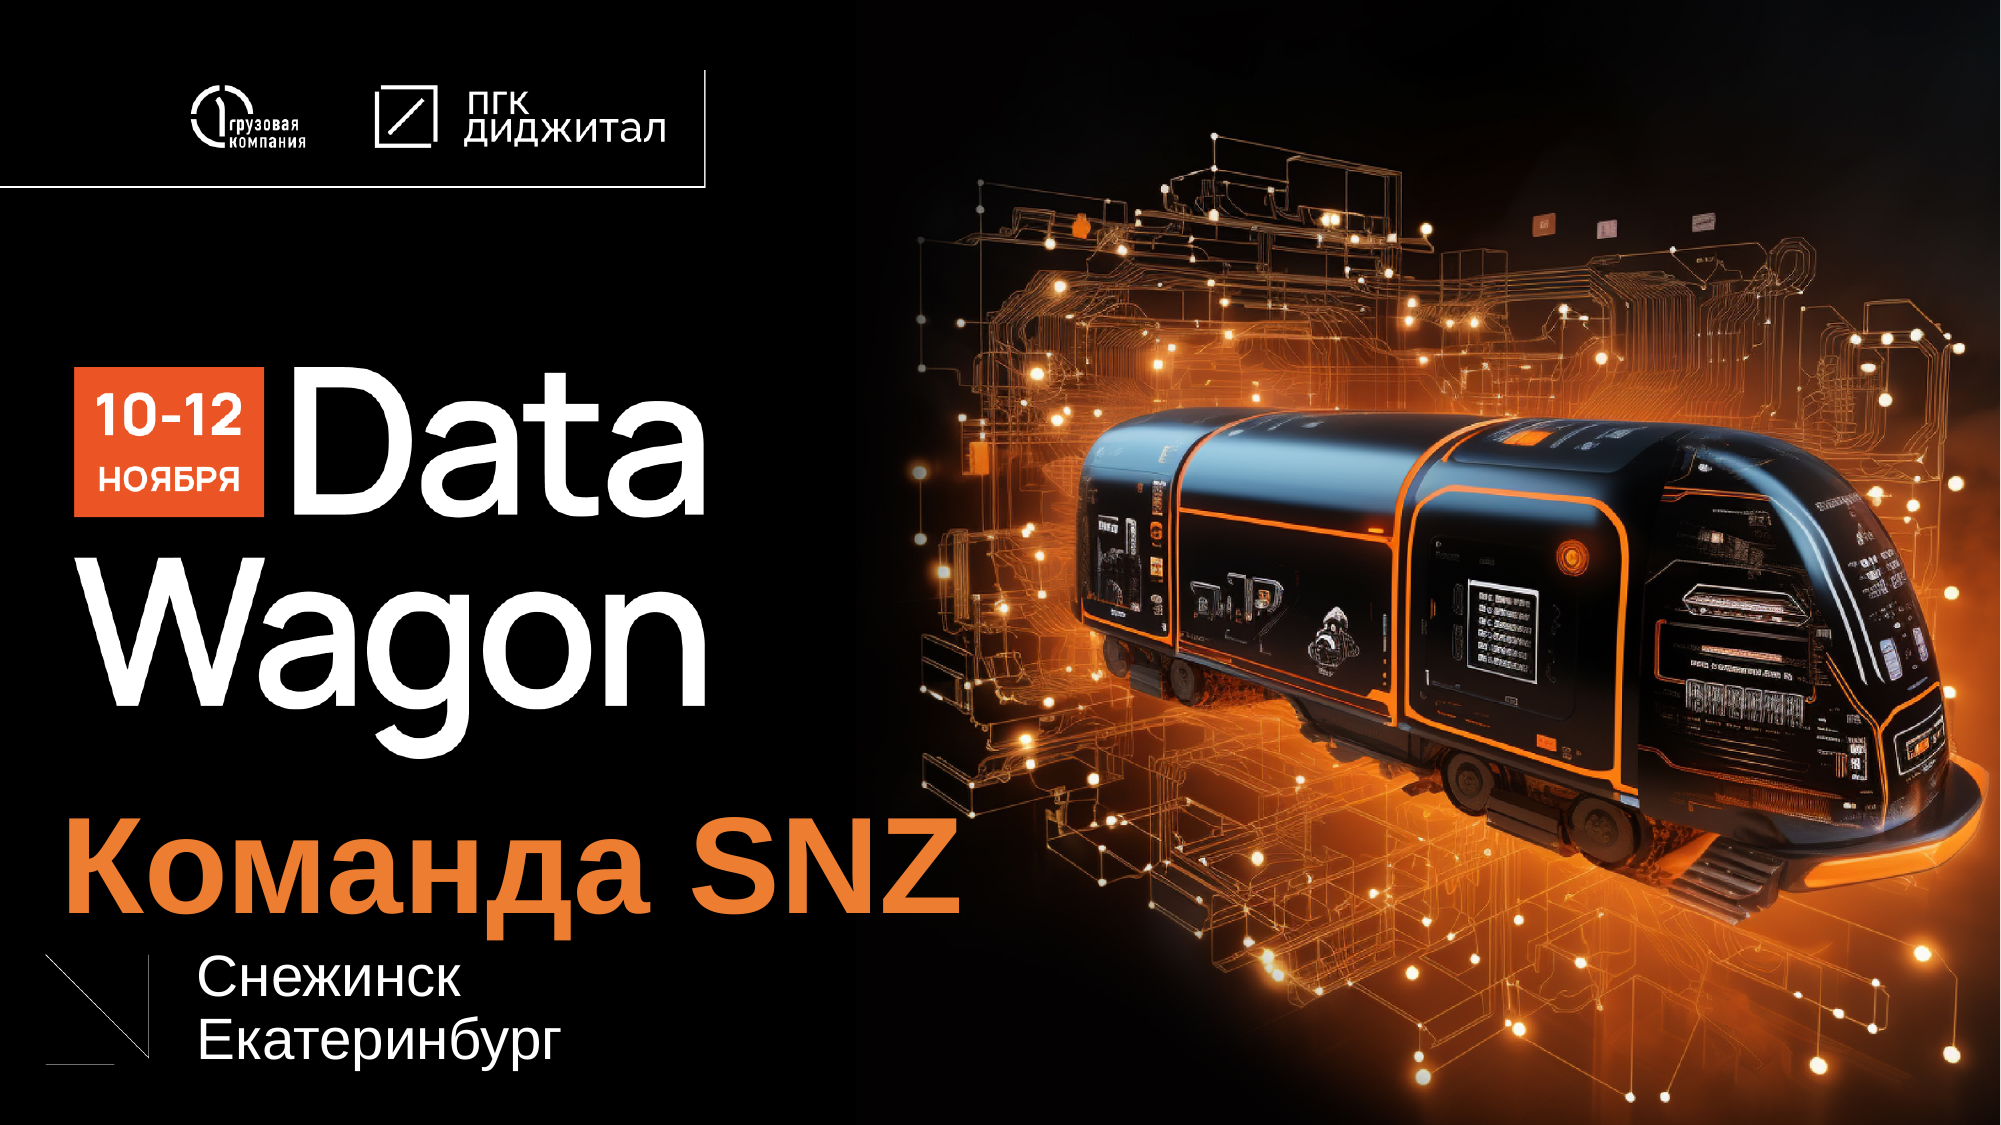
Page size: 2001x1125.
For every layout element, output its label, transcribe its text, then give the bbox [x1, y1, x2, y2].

text_box Снежинск Екатеринбург [181, 933, 1664, 1086]
picture [0, 0, 2001, 1125]
text_box Команда SNZ [45, 806, 1142, 911]
